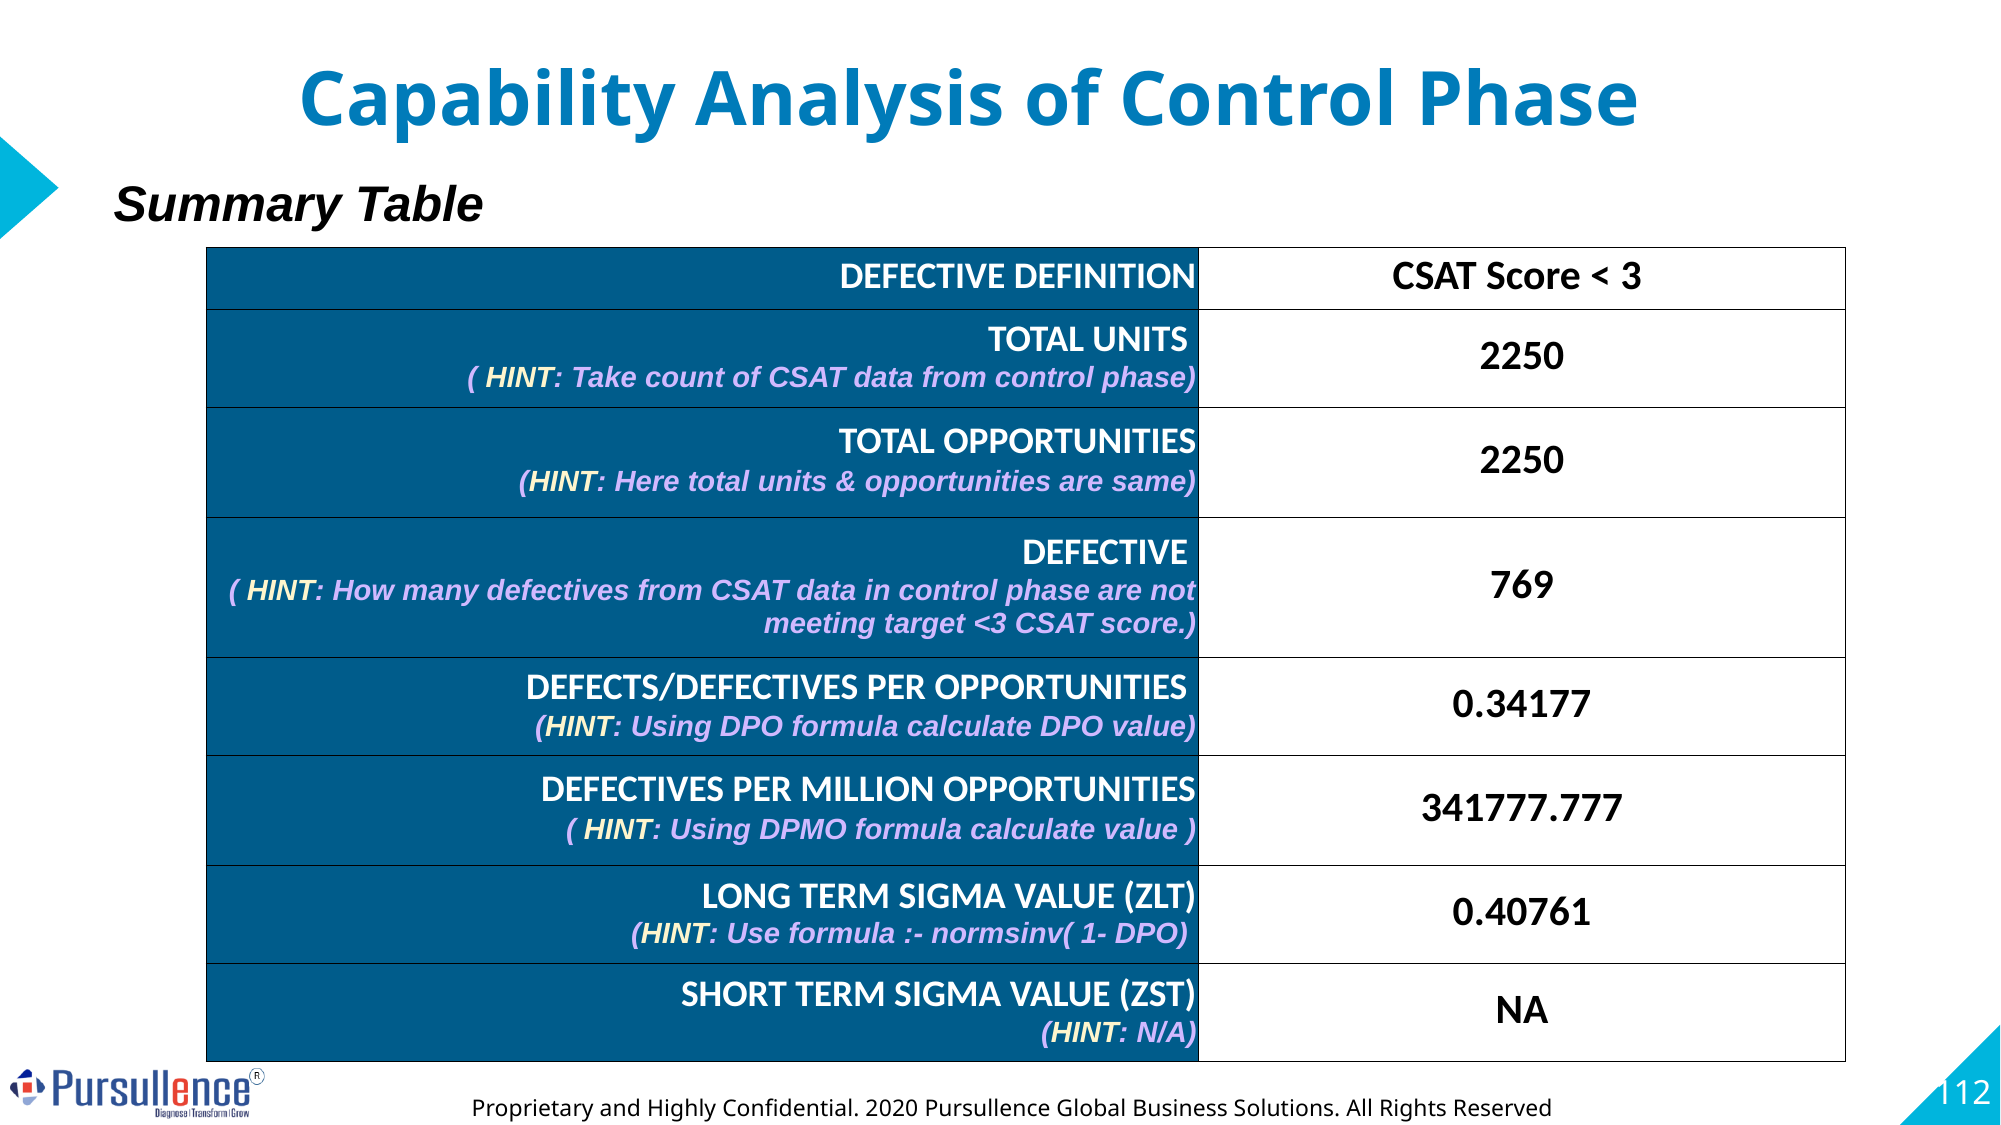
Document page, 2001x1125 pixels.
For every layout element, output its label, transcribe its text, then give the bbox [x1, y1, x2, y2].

picture [0, 1061, 265, 1122]
table_cell DEFECTIVE ( HINT: How many defectives from CSAT data in control phase are not meeting target <3 CSAT score.) [207, 518, 1198, 657]
table_cell 769 [1199, 518, 1845, 657]
text_box Summary Table [98, 164, 919, 240]
table_cell DEFECTIVES PER MILLION OPPORTUNITIES ( HINT: Using DPMO formula calculate value ) [207, 756, 1198, 865]
table_cell SHORT TERM SIGMA VALUE (ZST) (HINT: N/A) [207, 964, 1198, 1061]
table_header CSAT Score < 3 [1199, 248, 1845, 309]
table_cell 0.34177 [1199, 658, 1845, 755]
text_box Proprietary and Highly Confidential. 2020 Pursullence Global Business Solutions. All Rights Reserved [456, 1085, 1734, 1125]
table_cell 341777.777 [1199, 756, 1845, 865]
table_cell NA [1199, 964, 1845, 1061]
table_cell TOTAL OPPORTUNITIES (HINT: Here total units & opportunities are same) [207, 408, 1198, 517]
table_cell 0.40761 [1199, 866, 1845, 963]
table_header DEFECTIVE DEFINITION [207, 248, 1198, 309]
table_cell DEFECTS/DEFECTIVES PER OPPORTUNITIES (HINT: Using DPO formula calculate DPO value) [207, 658, 1198, 755]
table_cell 2250 [1199, 310, 1845, 407]
table_cell LONG TERM SIGMA VALUE (ZLT) (HINT: Use formula :- normsinv( 1- DPO) [207, 866, 1198, 963]
table_cell 2250 [1199, 408, 1845, 517]
slide_number 112 [1891, 1014, 1992, 1117]
text_box Capability Analysis of Control Phase [241, 5, 1698, 119]
table_cell TOTAL UNITS ( HINT: Take count of CSAT data from control phase) [207, 310, 1198, 407]
